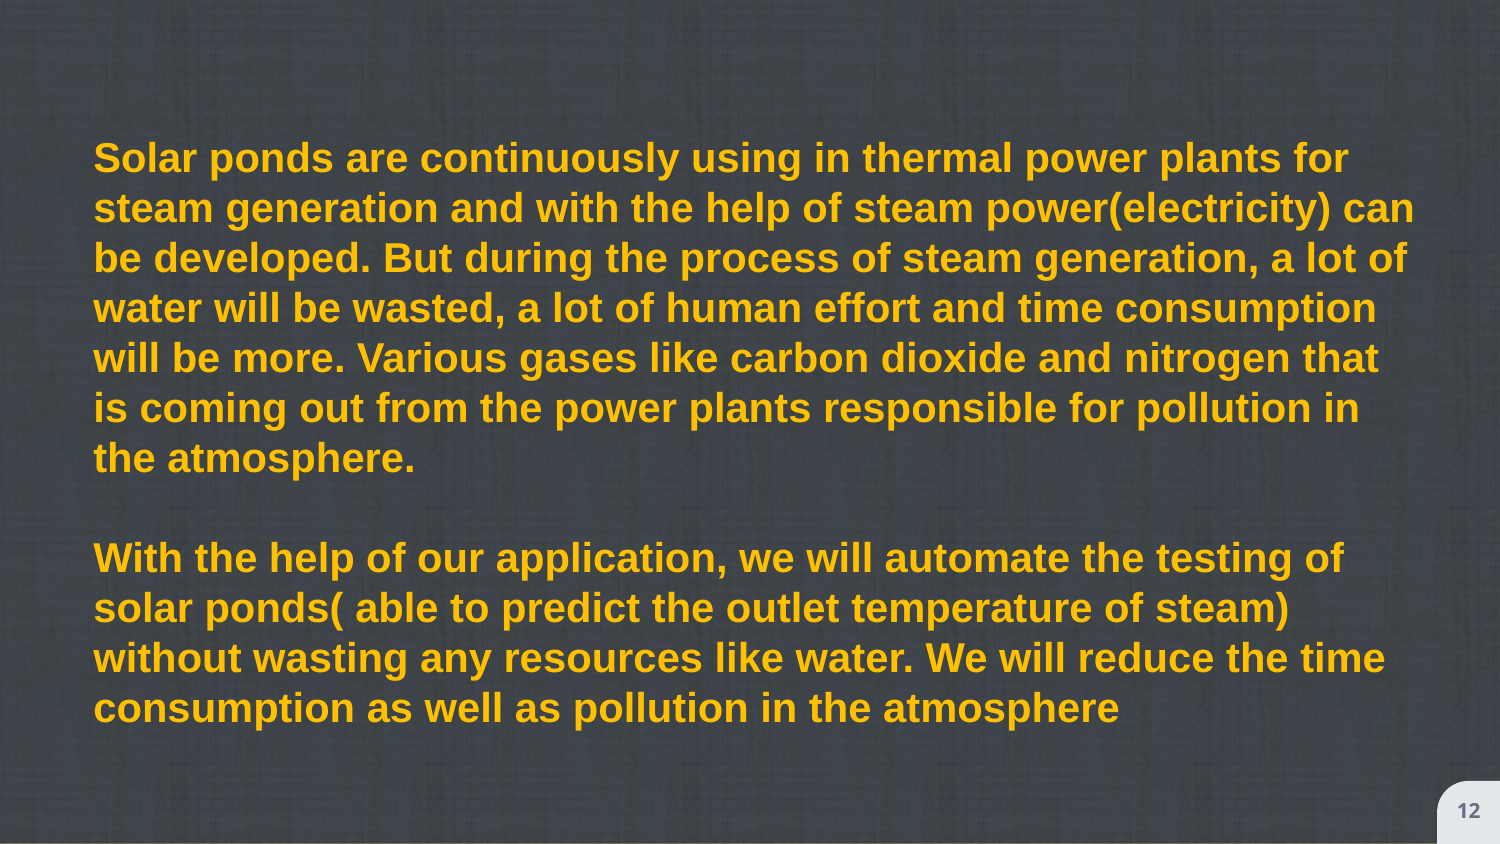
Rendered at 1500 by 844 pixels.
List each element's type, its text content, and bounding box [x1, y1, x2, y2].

text_box Solar ponds are continuously using in thermal power plants for steam generation and with the help of steam power(electricity) can be developed. But during the process of steam generation, a lot of water will be wasted, a lot of human effort and time consumption will be more. Various gases like carbon dioxide and nitrogen that is coming out from the power plants responsible for pollution in the atmosphere. With the help of our application, we will automate the testing of solar ponds( able to predict the outlet temperature of steam) without wasting any resources like water. We will reduce the time consumption as well as pollution in the atmosphere [78, 123, 1437, 739]
slide_number 12 [1437, 780, 1500, 844]
